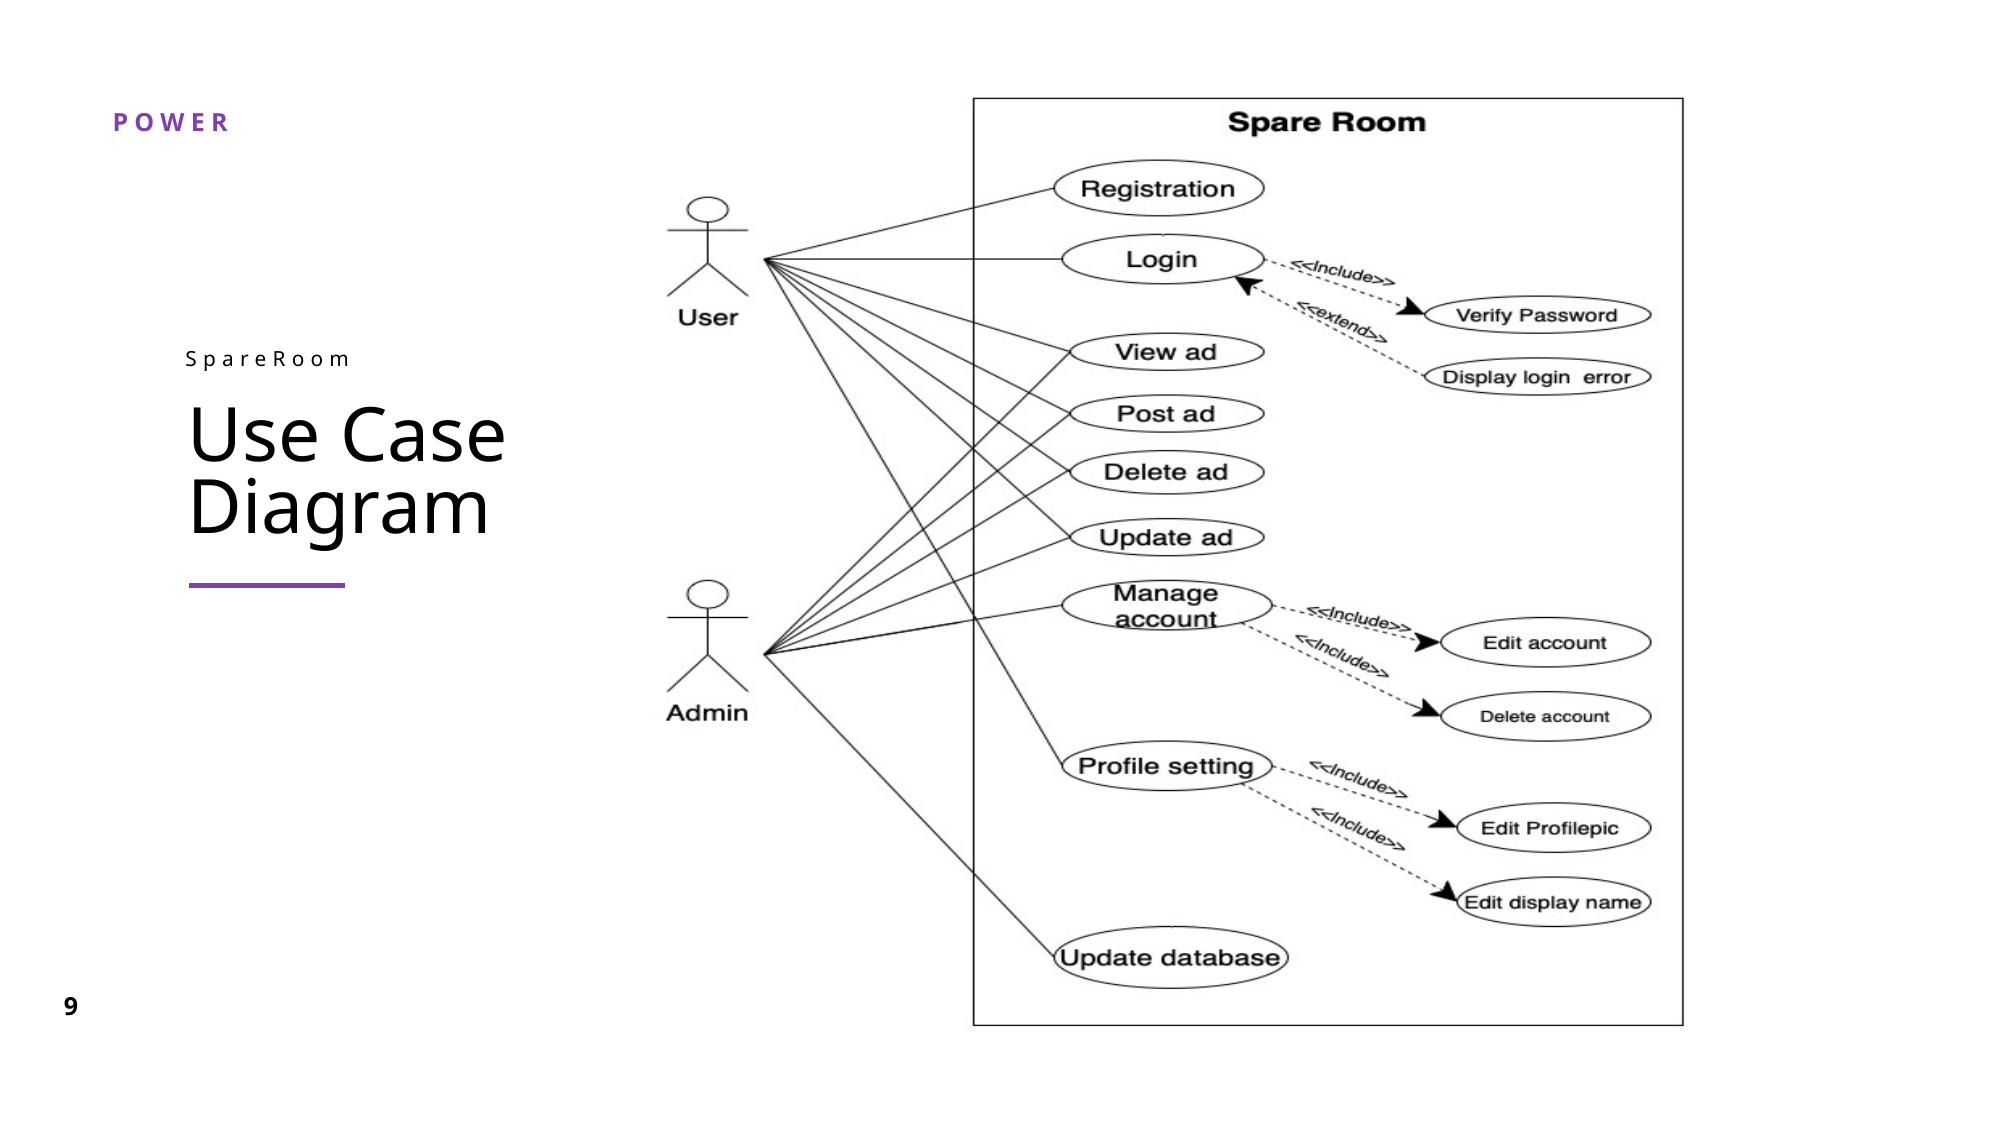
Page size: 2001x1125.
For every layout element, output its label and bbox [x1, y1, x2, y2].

text_box [187, 350, 538, 552]
picture [538, 0, 1813, 1125]
